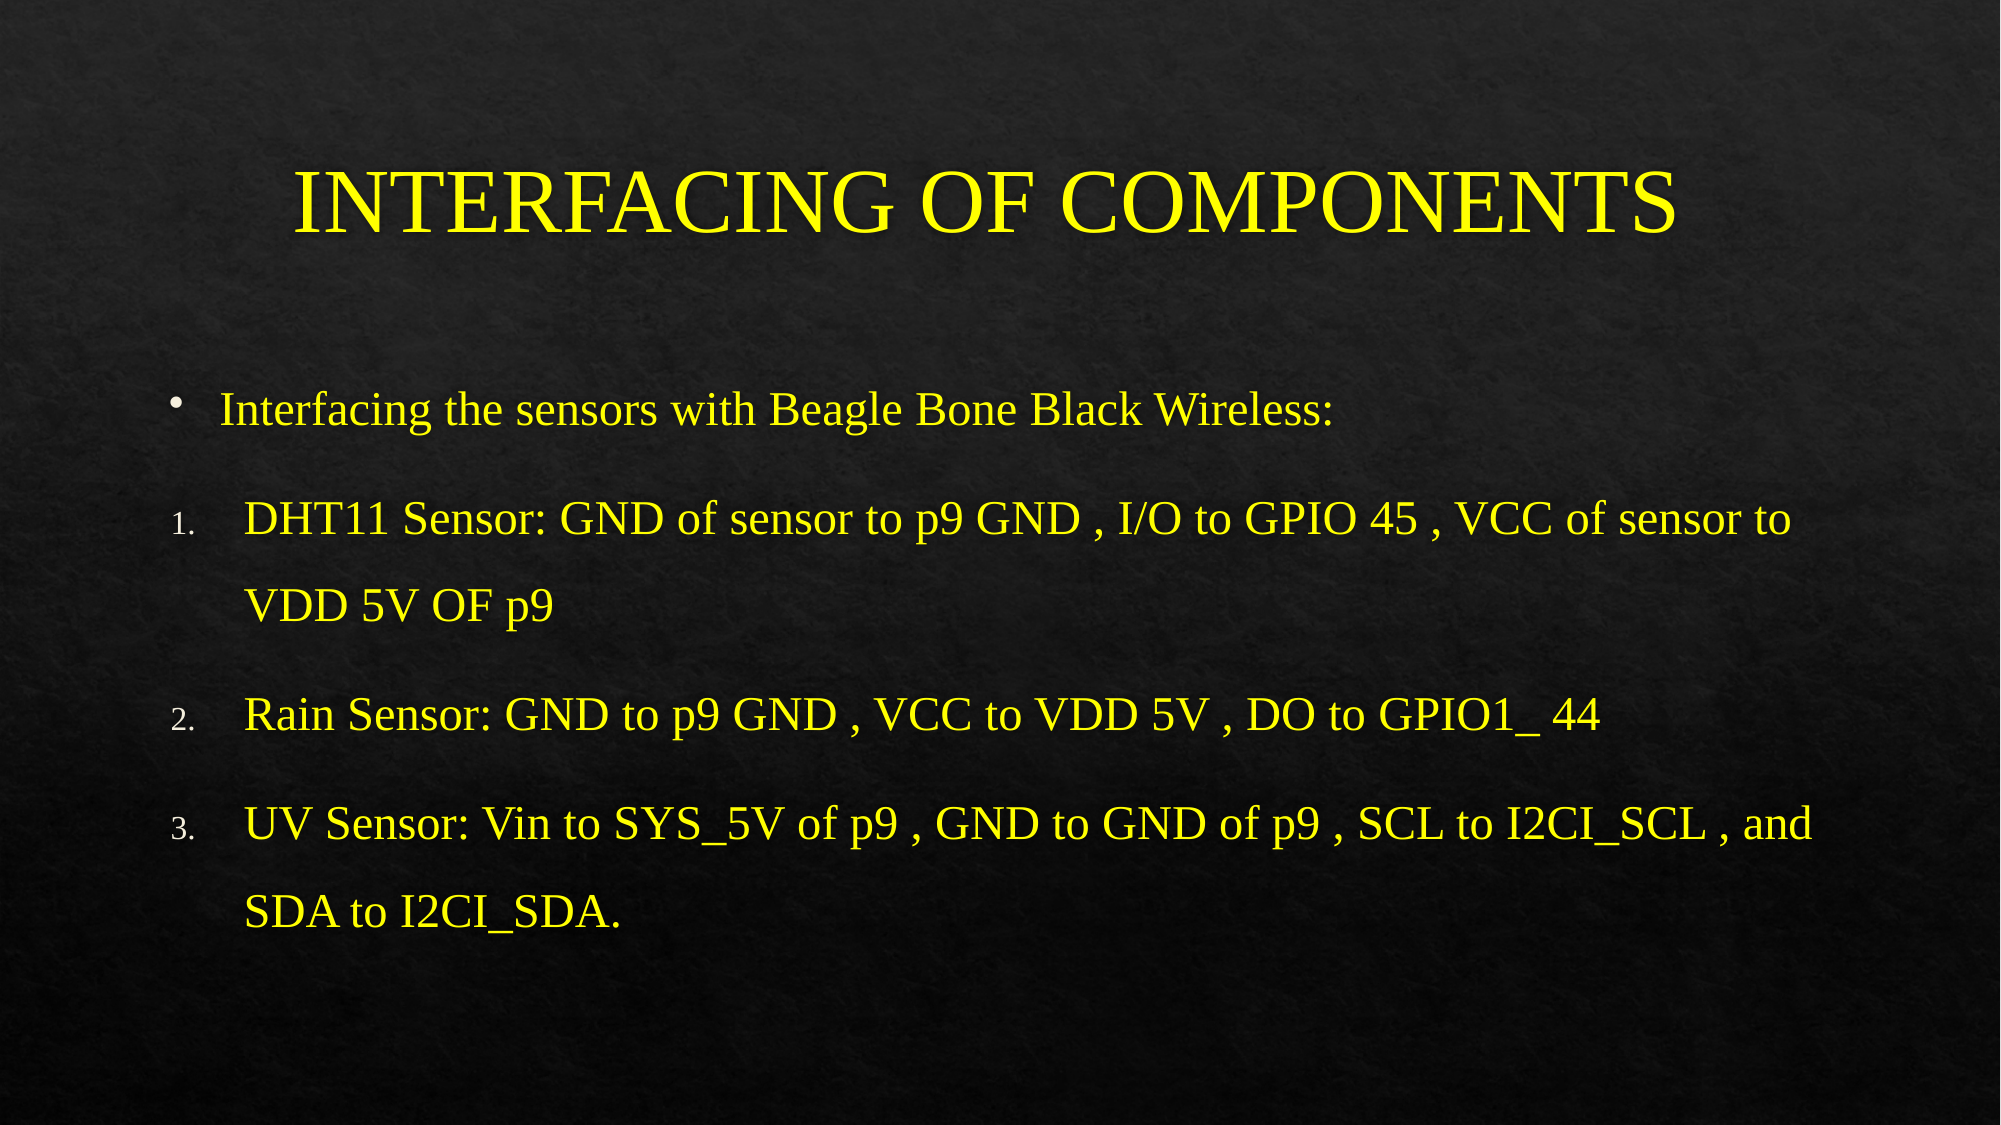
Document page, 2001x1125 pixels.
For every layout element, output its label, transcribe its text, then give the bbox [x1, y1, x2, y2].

list Interfacing the sensors with Beagle Bone Black Wireless: DHT11 Sensor: GND of sensor to p9 GND , I/O to GPIO 45 , VCC of sensor to VDD 5V OF p9 Rain Sensor: GND to p9 GND , VCC to VDD 5V , DO to GPIO1_ 44 UV Sensor: Vin to SYS_5V of p9 , GND to GND of p9 , SCL to I2CI_SCL , and SDA to I2CI_SDA. [149, 340, 1849, 950]
title INTERFACING OF COMPONENTS [149, 99, 1849, 307]
